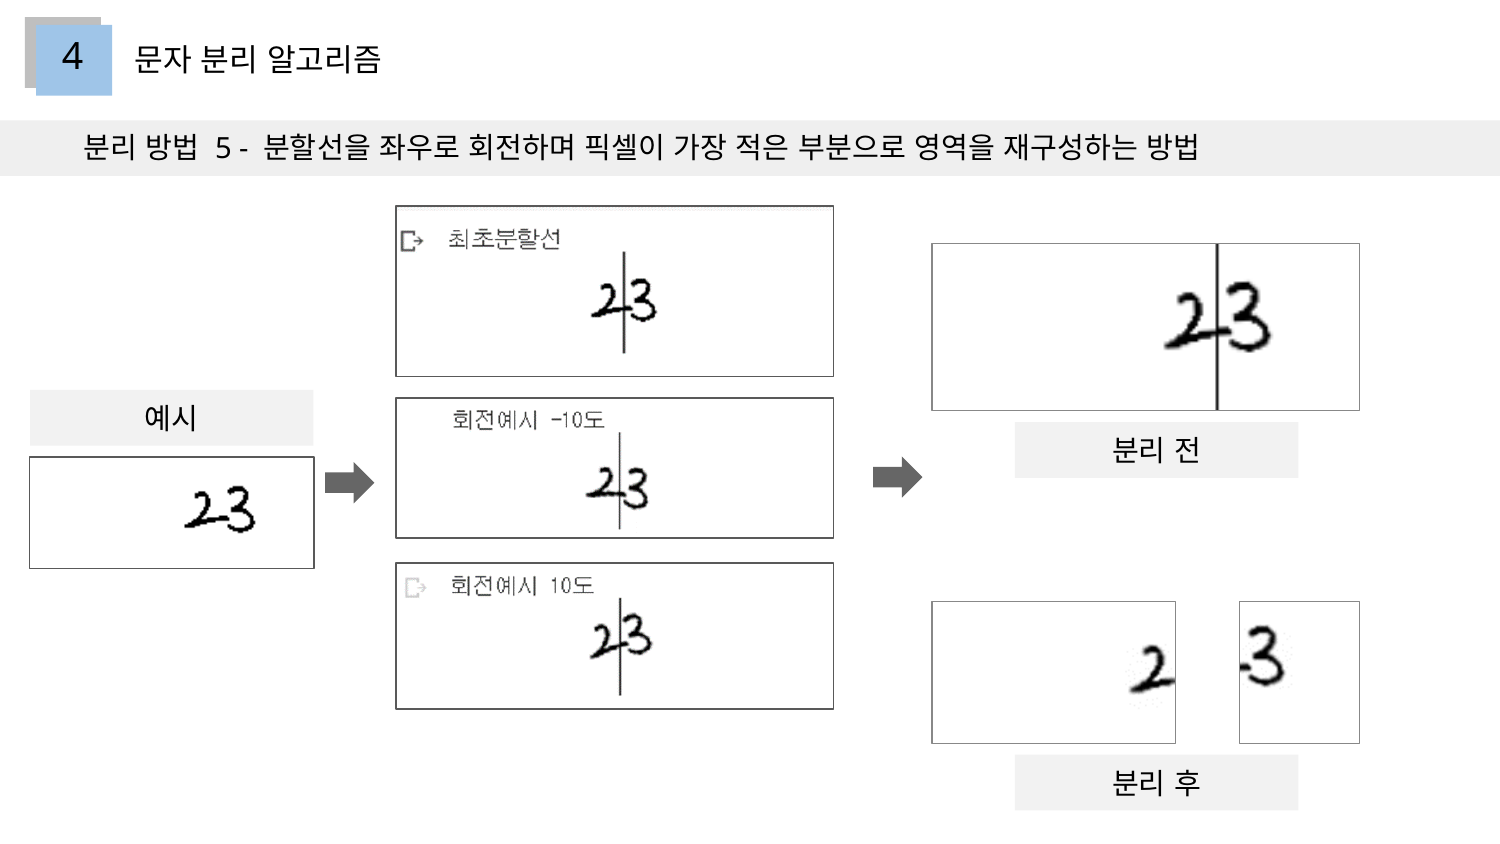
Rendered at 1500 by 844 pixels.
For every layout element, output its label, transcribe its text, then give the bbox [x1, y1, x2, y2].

text_box 분리 후 [1014, 754, 1299, 811]
picture [29, 457, 314, 568]
text_box 문자 분리 알고리즘 [119, 25, 497, 107]
picture [396, 563, 834, 709]
text_box 4 [46, 17, 186, 120]
text_box [325, 462, 375, 504]
text_box 분리 방법 5 - 분할선을 좌우로 회전하며 픽셀이 가장 적은 부분으로 영역을 재구성하는 방법 [68, 113, 1402, 161]
picture [932, 244, 1359, 410]
text_box 분리 전 [1014, 422, 1299, 478]
picture [1240, 601, 1359, 744]
text_box [0, 120, 1500, 176]
text_box [873, 456, 923, 498]
picture [396, 206, 834, 376]
picture [396, 398, 834, 538]
text_box 예시 [30, 389, 314, 446]
picture [932, 601, 1176, 744]
text_box [36, 24, 46, 96]
text_box [24, 17, 46, 88]
